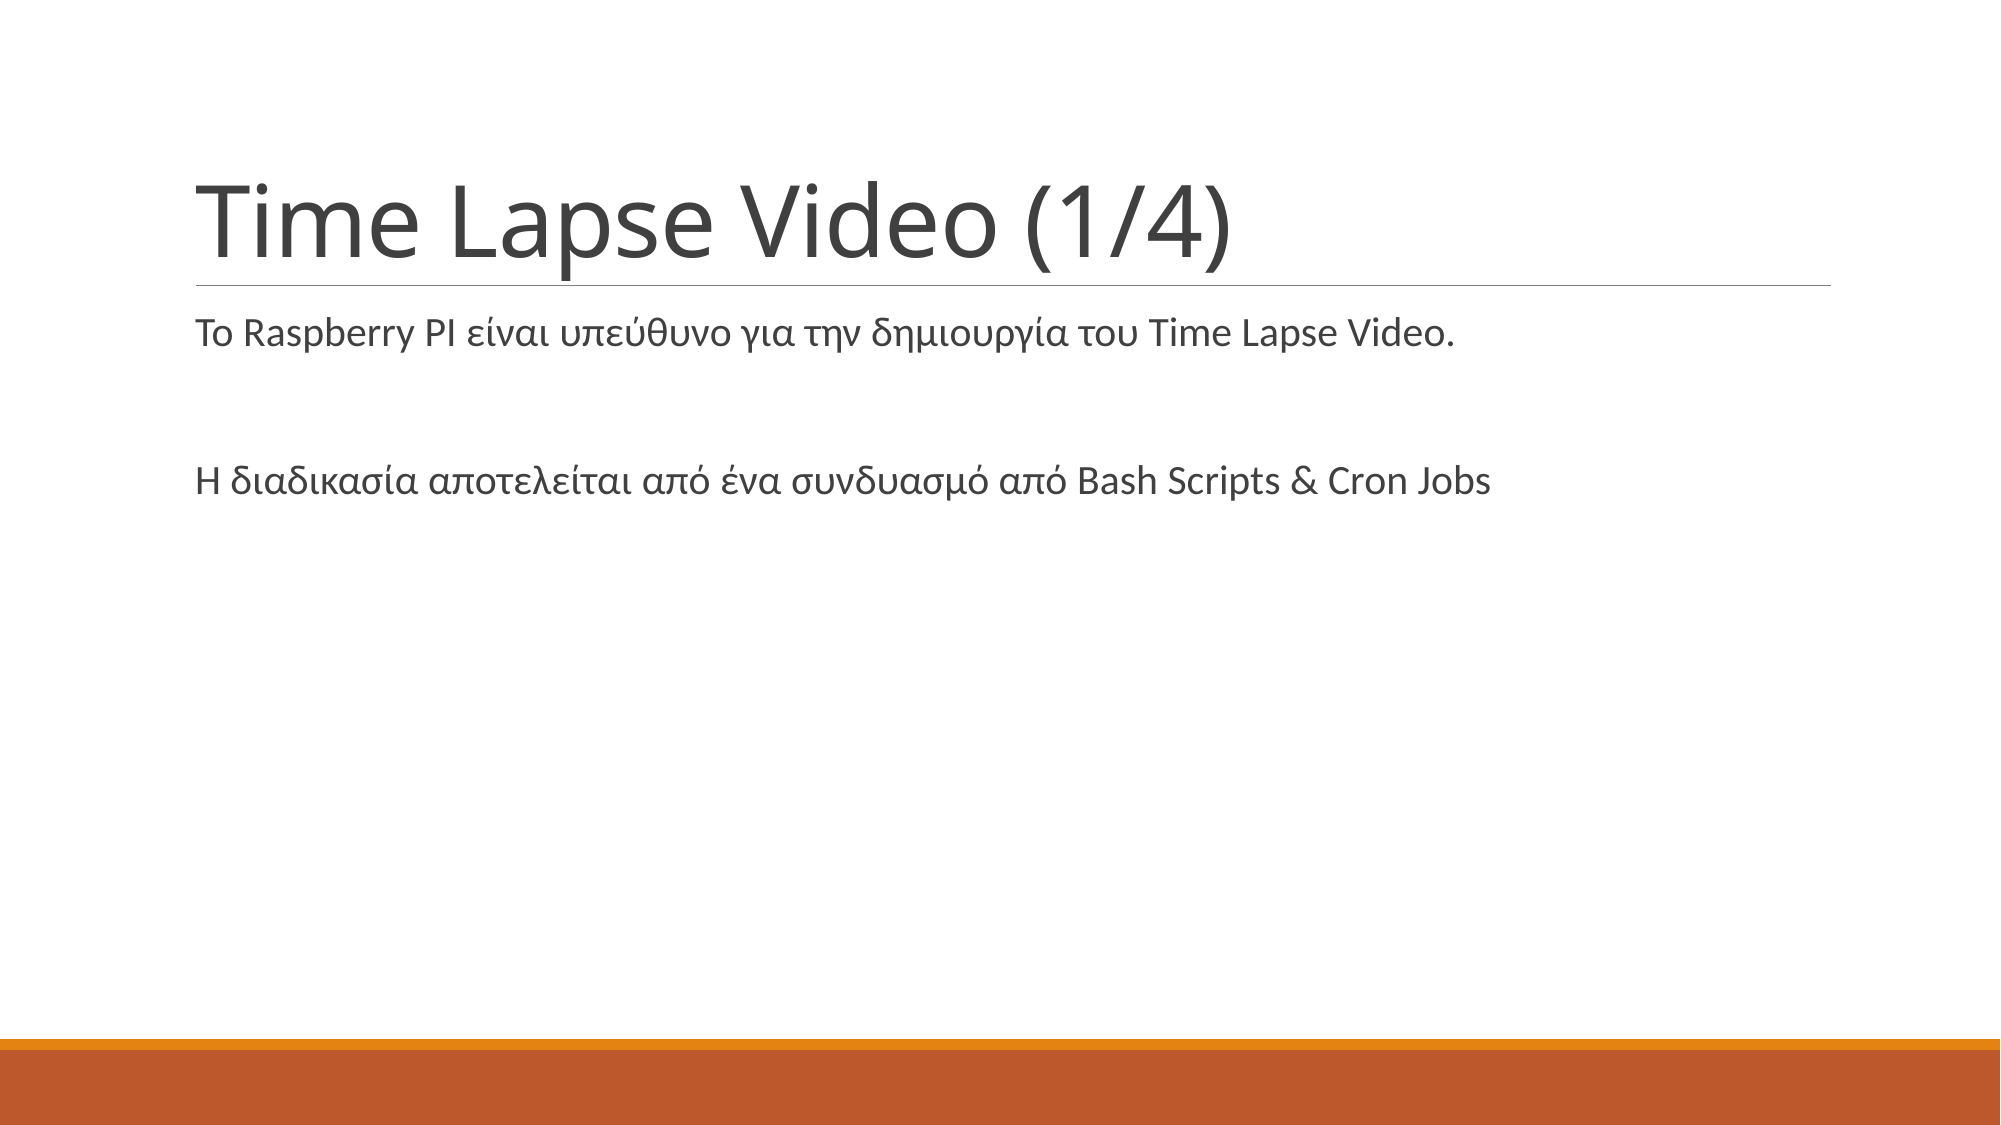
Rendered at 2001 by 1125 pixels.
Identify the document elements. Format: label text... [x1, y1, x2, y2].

title Time Lapse Video (1/4) [180, 47, 1830, 285]
list To Raspberry PI είναι υπεύθυνο για την δημιουργία του Time Lapse Videο. Η διαδικασία αποτελείται από ένα συνδυασμό από Bash Scripts & Cron Jobs [180, 302, 1830, 963]
